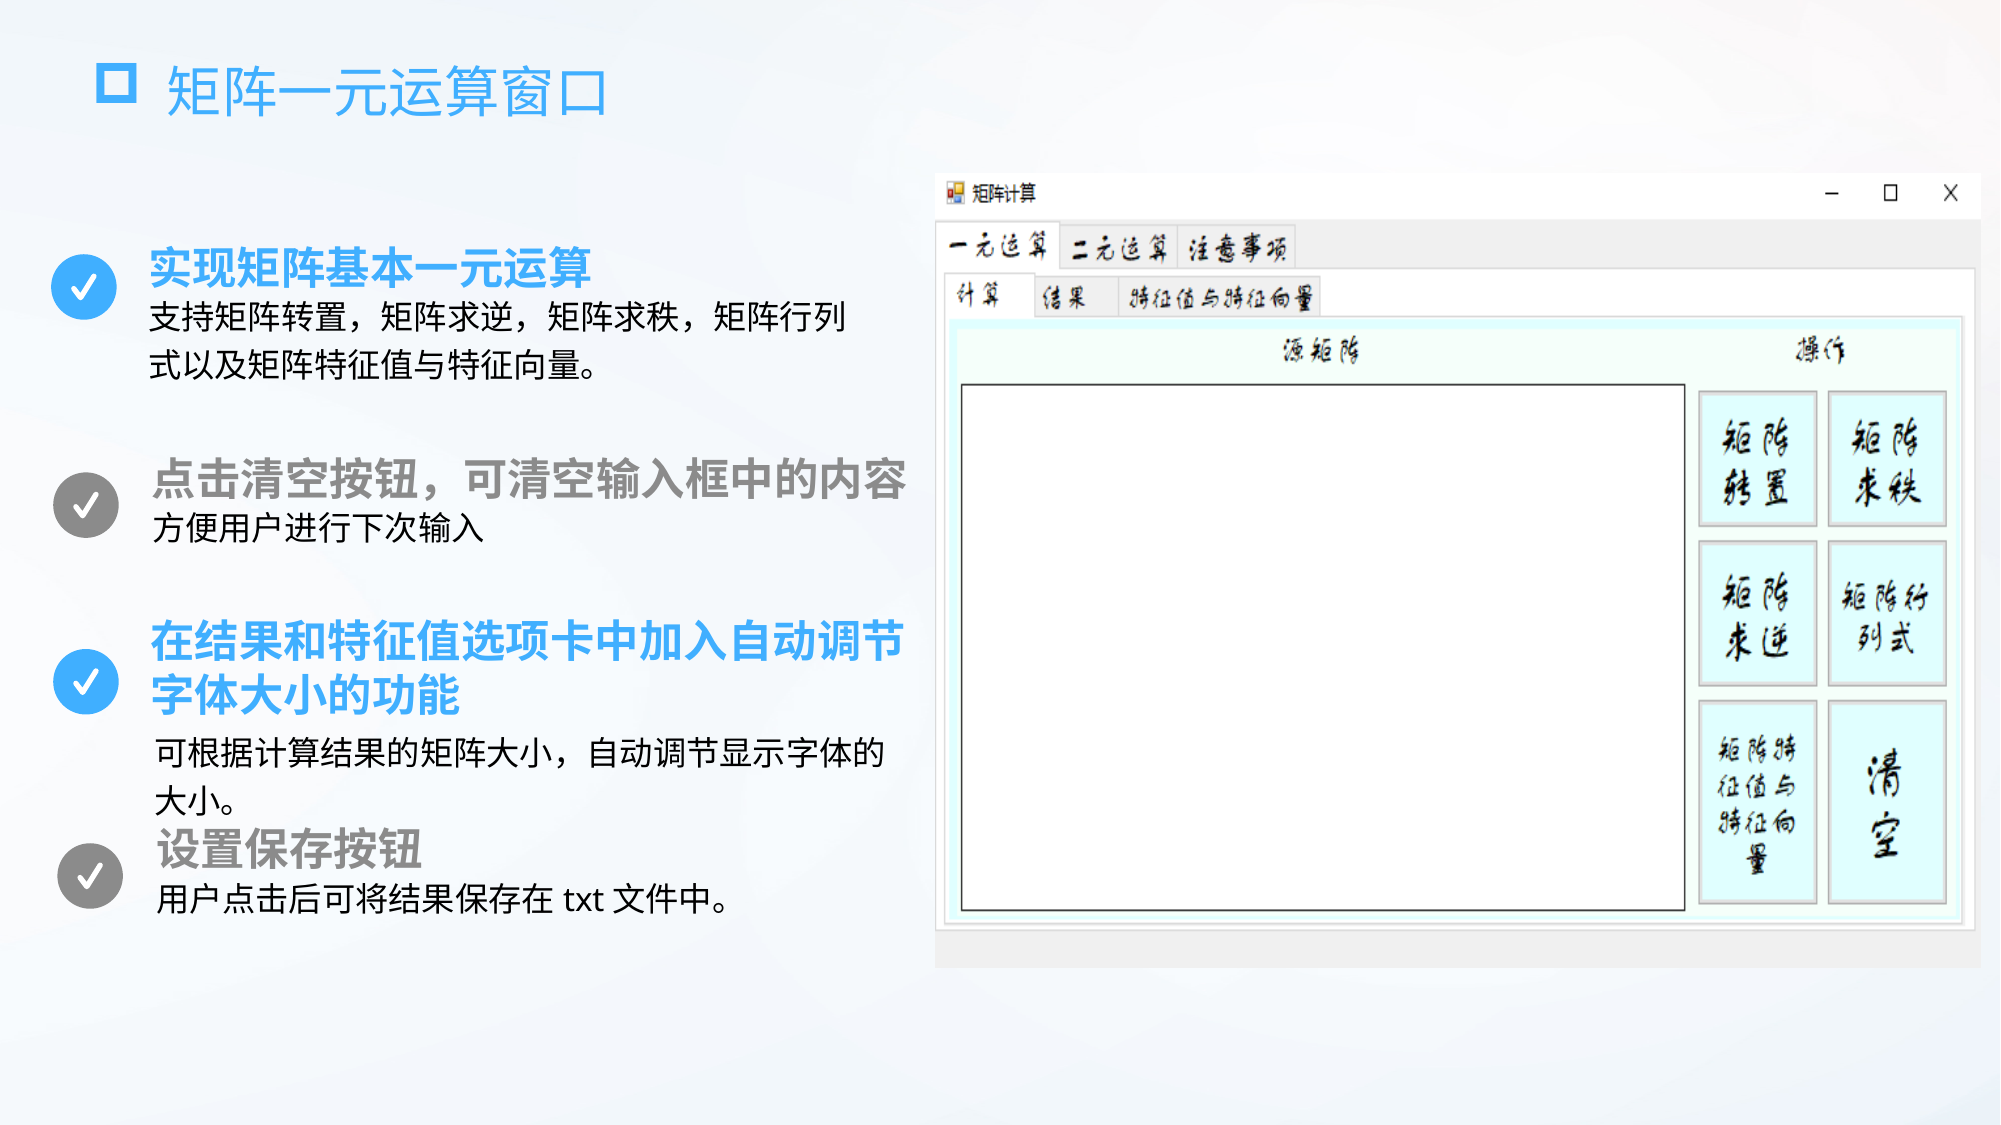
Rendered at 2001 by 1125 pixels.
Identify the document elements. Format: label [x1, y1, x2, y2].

text_box [53, 459, 935, 579]
text_box [57, 830, 903, 950]
text_box [51, 249, 895, 369]
text_box [53, 648, 935, 804]
picture [0, 0, 2000, 1125]
